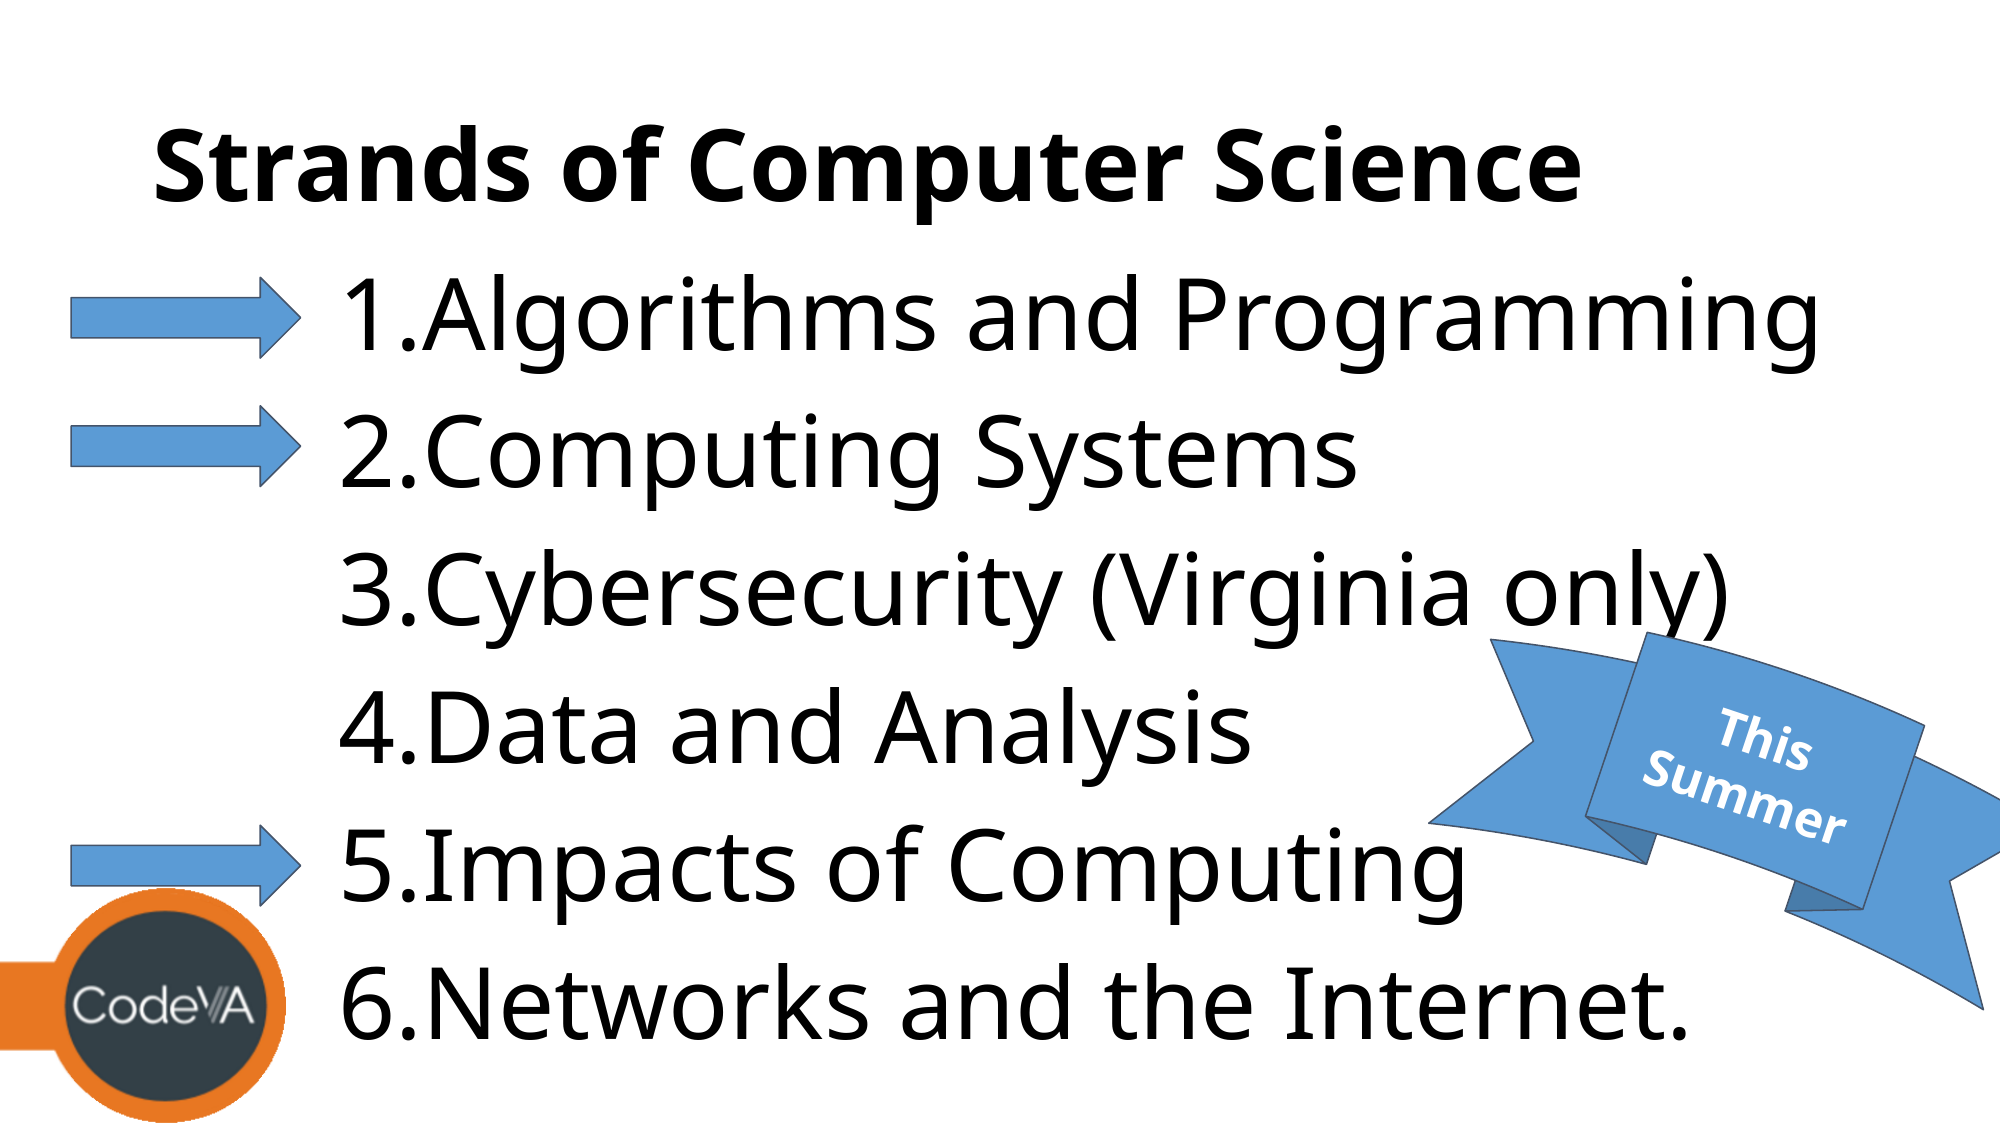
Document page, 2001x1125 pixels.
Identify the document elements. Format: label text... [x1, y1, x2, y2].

list Algorithms and Programming Computing Systems Cybersecurity (Virginia only) Data and Analysis Impacts of Computing Networks and the Internet. [323, 224, 1888, 986]
text_box This Summer [1428, 632, 2000, 1010]
picture [0, 885, 286, 1125]
title Strands of Computer Science [137, 59, 1863, 278]
text_box [71, 405, 301, 487]
text_box [71, 277, 301, 359]
text_box [71, 825, 301, 906]
